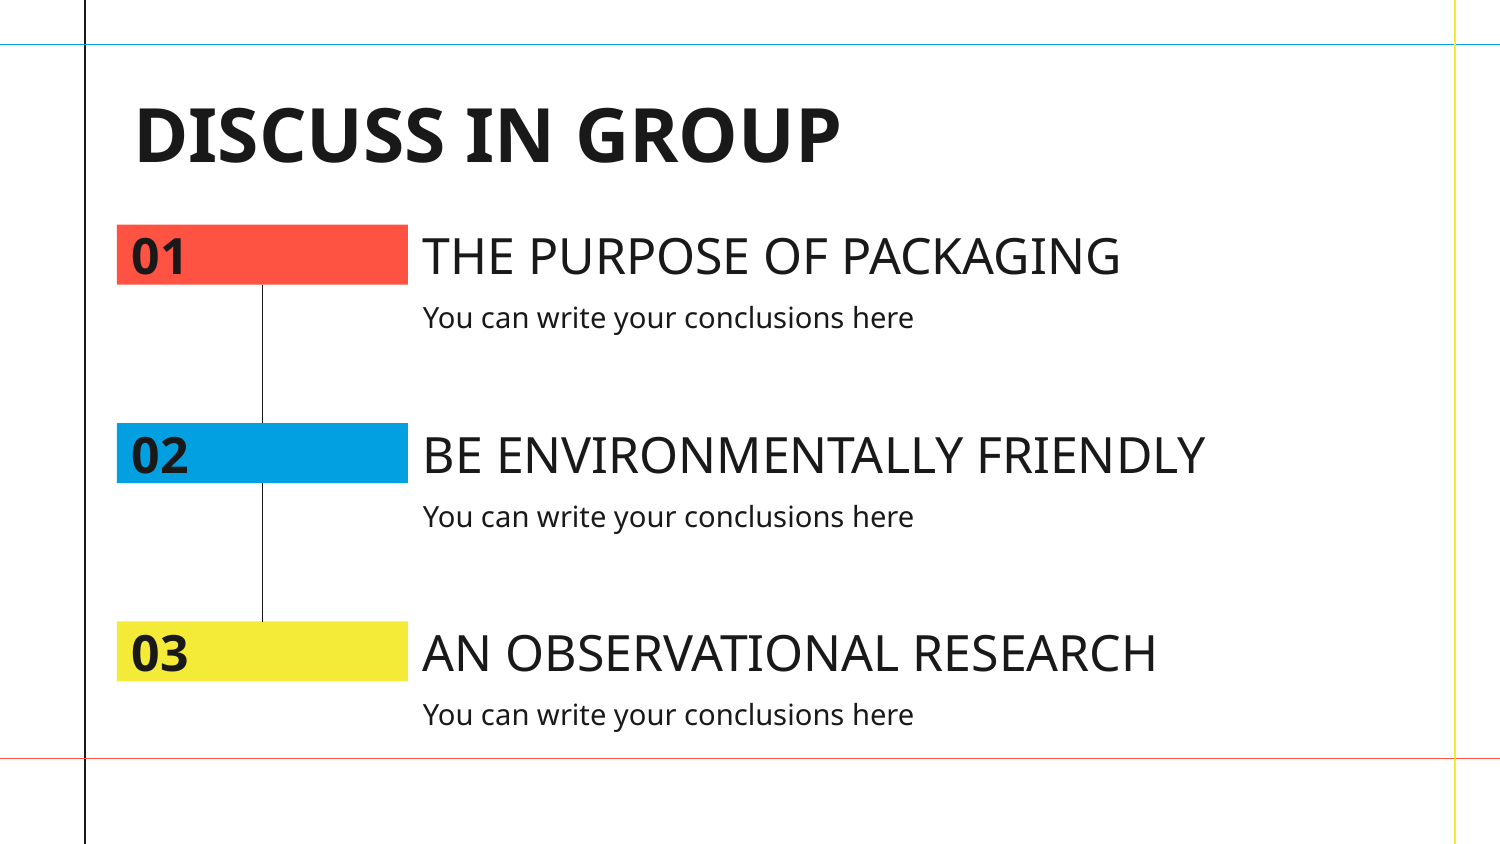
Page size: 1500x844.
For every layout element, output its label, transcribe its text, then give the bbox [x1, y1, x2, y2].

title DISCUSS IN GROUP [118, 72, 1382, 182]
text_box You can write your conclusions here [407, 483, 1382, 544]
text_box You can write your conclusions here [407, 284, 1382, 345]
text_box BE ENVIRONMENTALLY FRIENDLY [408, 423, 1382, 483]
text_box You can write your conclusions here [407, 681, 1382, 742]
text_box 02 [116, 423, 408, 484]
text_box THE PURPOSE OF PACKAGING [408, 224, 1382, 284]
text_box AN OBSERVATIONAL RESEARCH [408, 621, 1382, 681]
text_box 03 [116, 621, 408, 682]
text_box 01 [116, 224, 408, 285]
